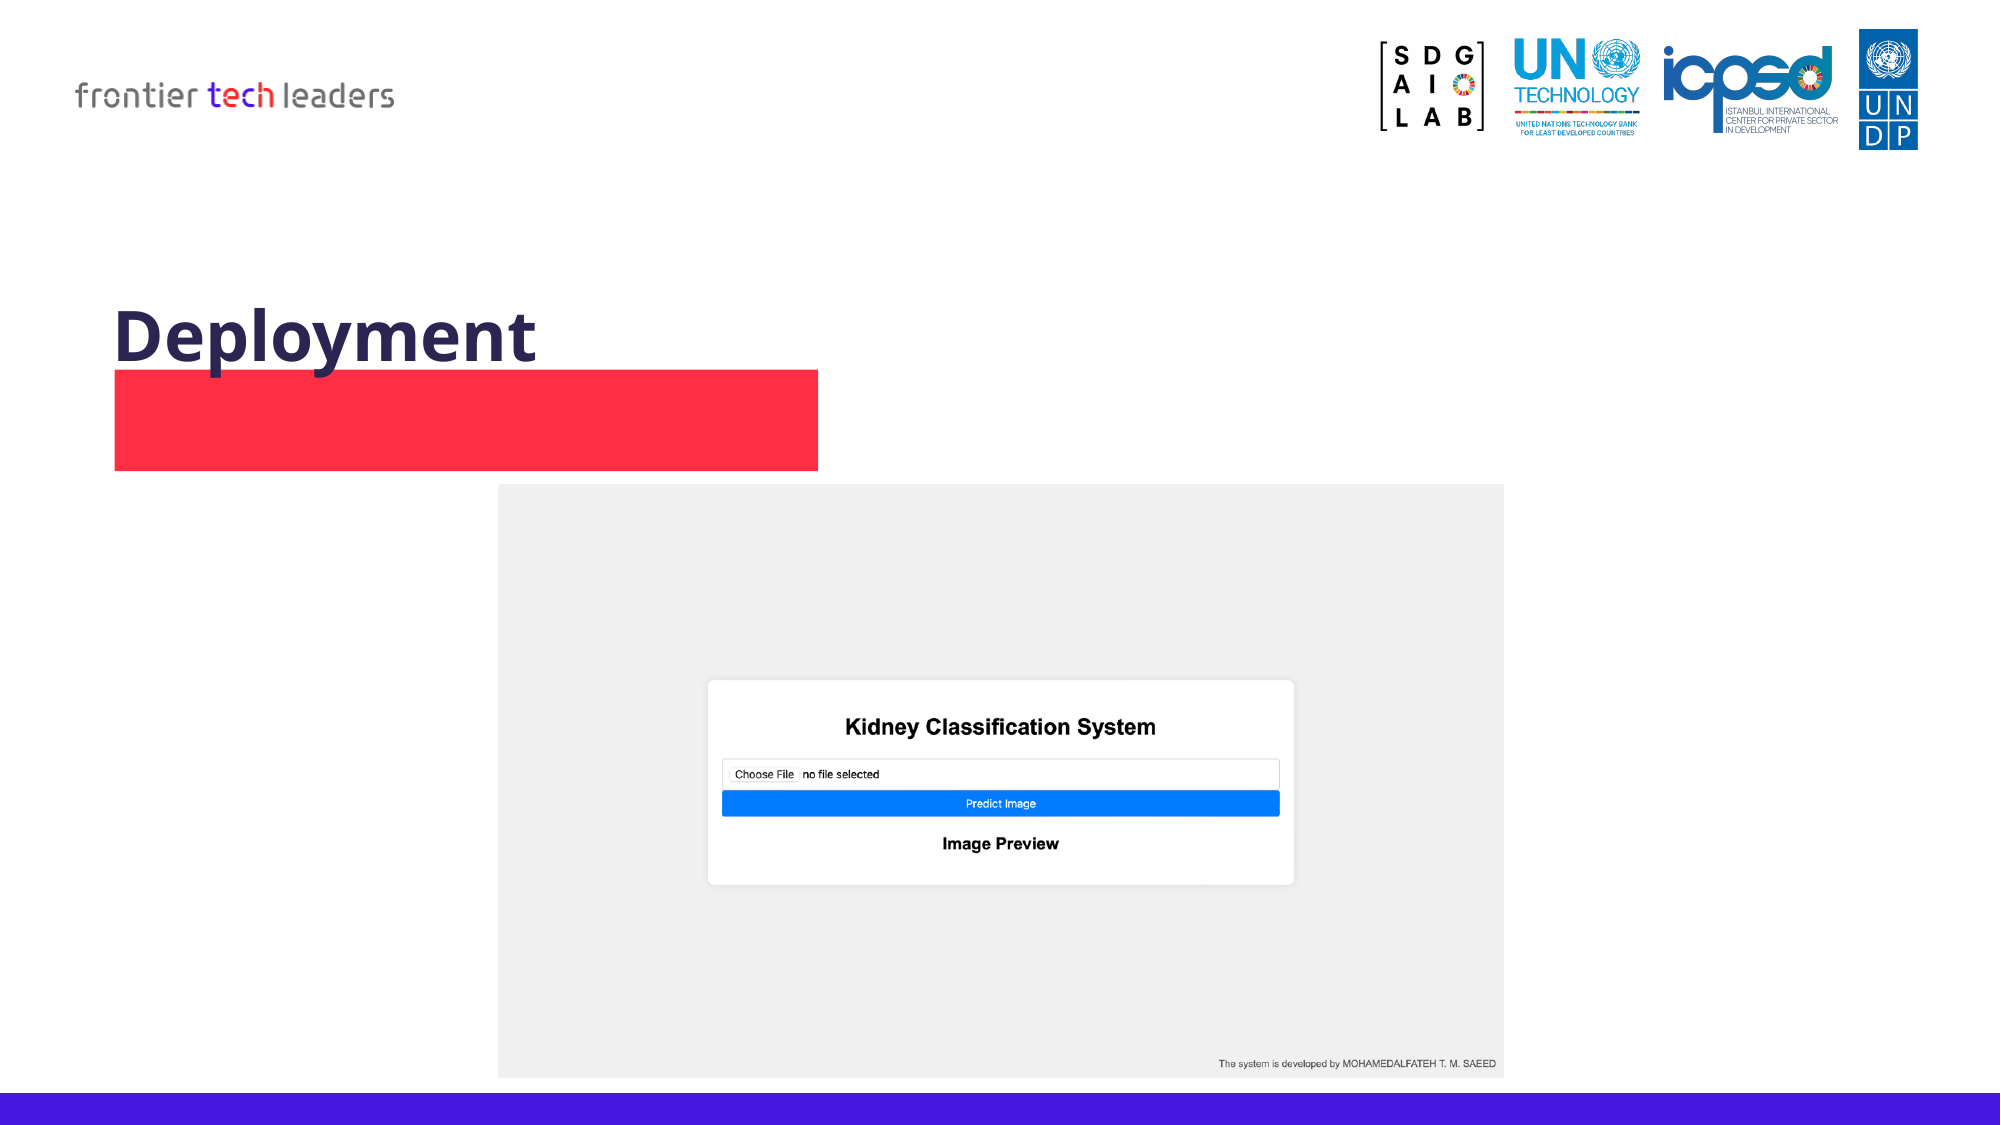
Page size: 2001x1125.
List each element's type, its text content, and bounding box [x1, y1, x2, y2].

text_box [0, 1093, 2000, 1125]
picture [497, 484, 1504, 1078]
picture [75, 82, 394, 108]
title Deployment [104, 266, 1378, 411]
text_box [114, 411, 819, 472]
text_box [1377, 29, 1918, 150]
